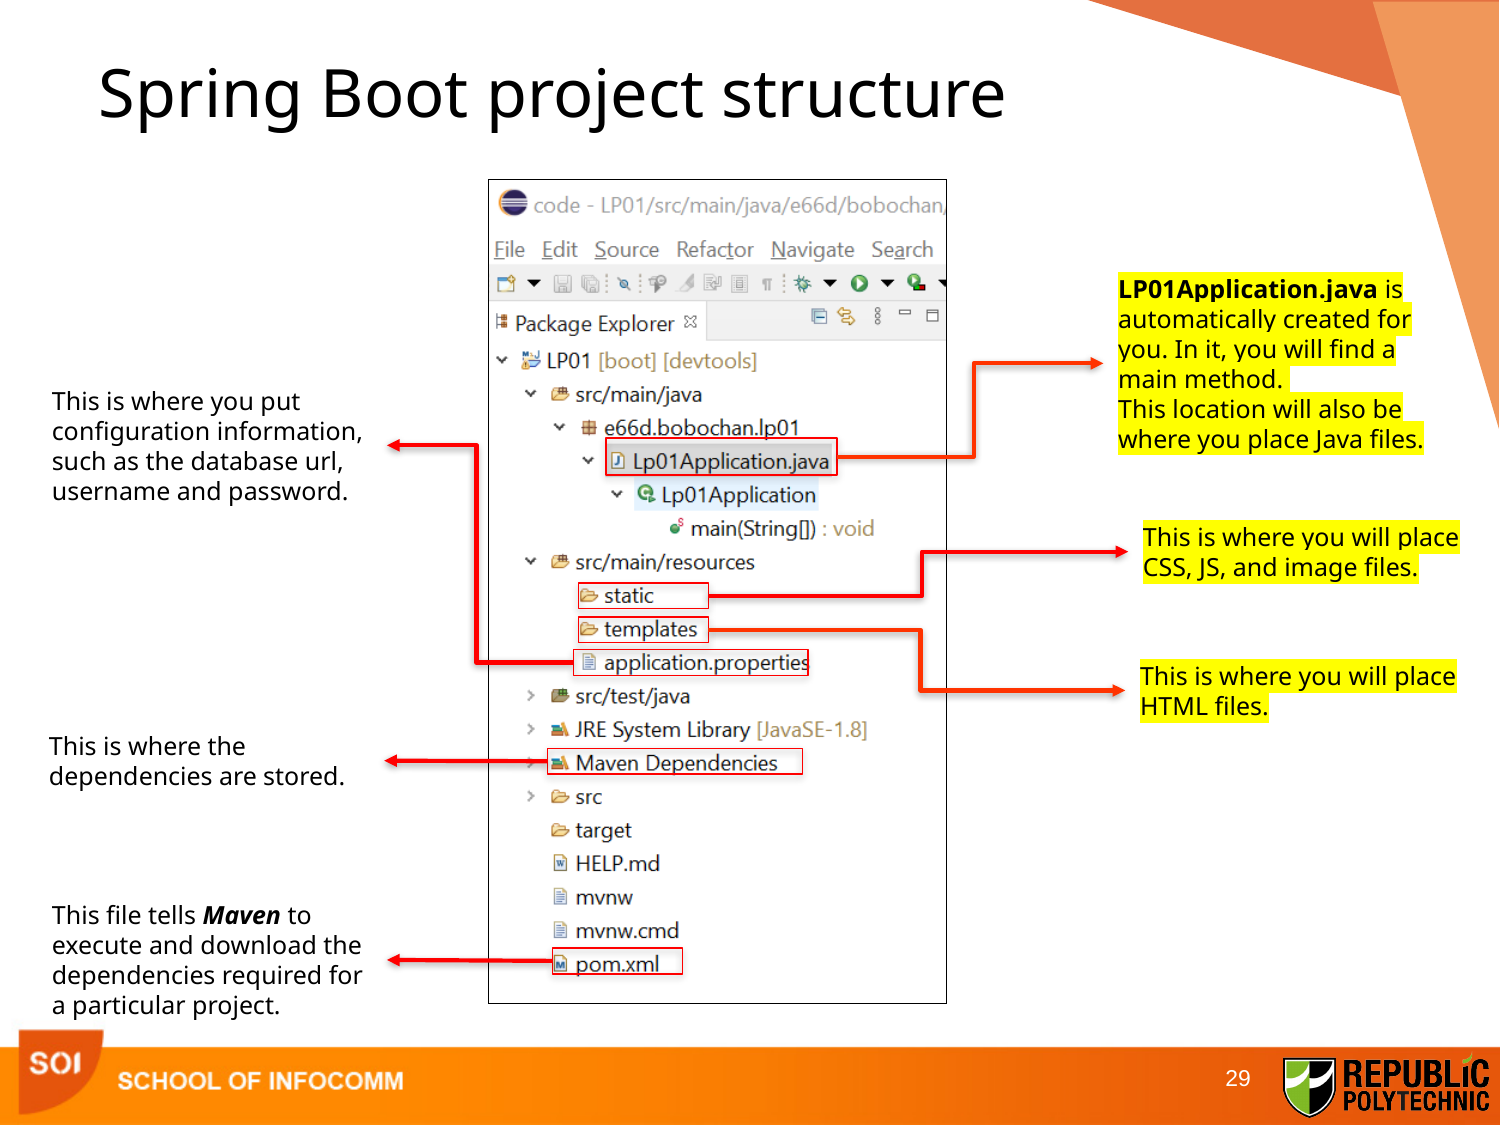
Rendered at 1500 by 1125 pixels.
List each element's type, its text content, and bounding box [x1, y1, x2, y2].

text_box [836, 364, 1104, 457]
slide_number 29 [1210, 1056, 1500, 1117]
title Spring Boot project structure [84, 42, 1104, 143]
picture [0, 0, 1500, 1125]
text_box This is where you put configuration information, such as the database url, username and password. [37, 378, 387, 513]
text_box This is where you will place CSS, JS, and image files. [1128, 514, 1479, 589]
text_box This is where you will place HTML files. [1125, 653, 1476, 728]
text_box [708, 629, 1126, 692]
text_box This is where the dependencies are stored. [34, 723, 385, 798]
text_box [386, 445, 574, 663]
text_box This file tells Maven to execute and download the dependencies required for a particular project. [37, 892, 387, 1028]
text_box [708, 552, 1129, 596]
text_box LP01Application.java is automatically created for you. In it, you will find a main method. This location will also be where you place Java files. [1103, 266, 1476, 461]
